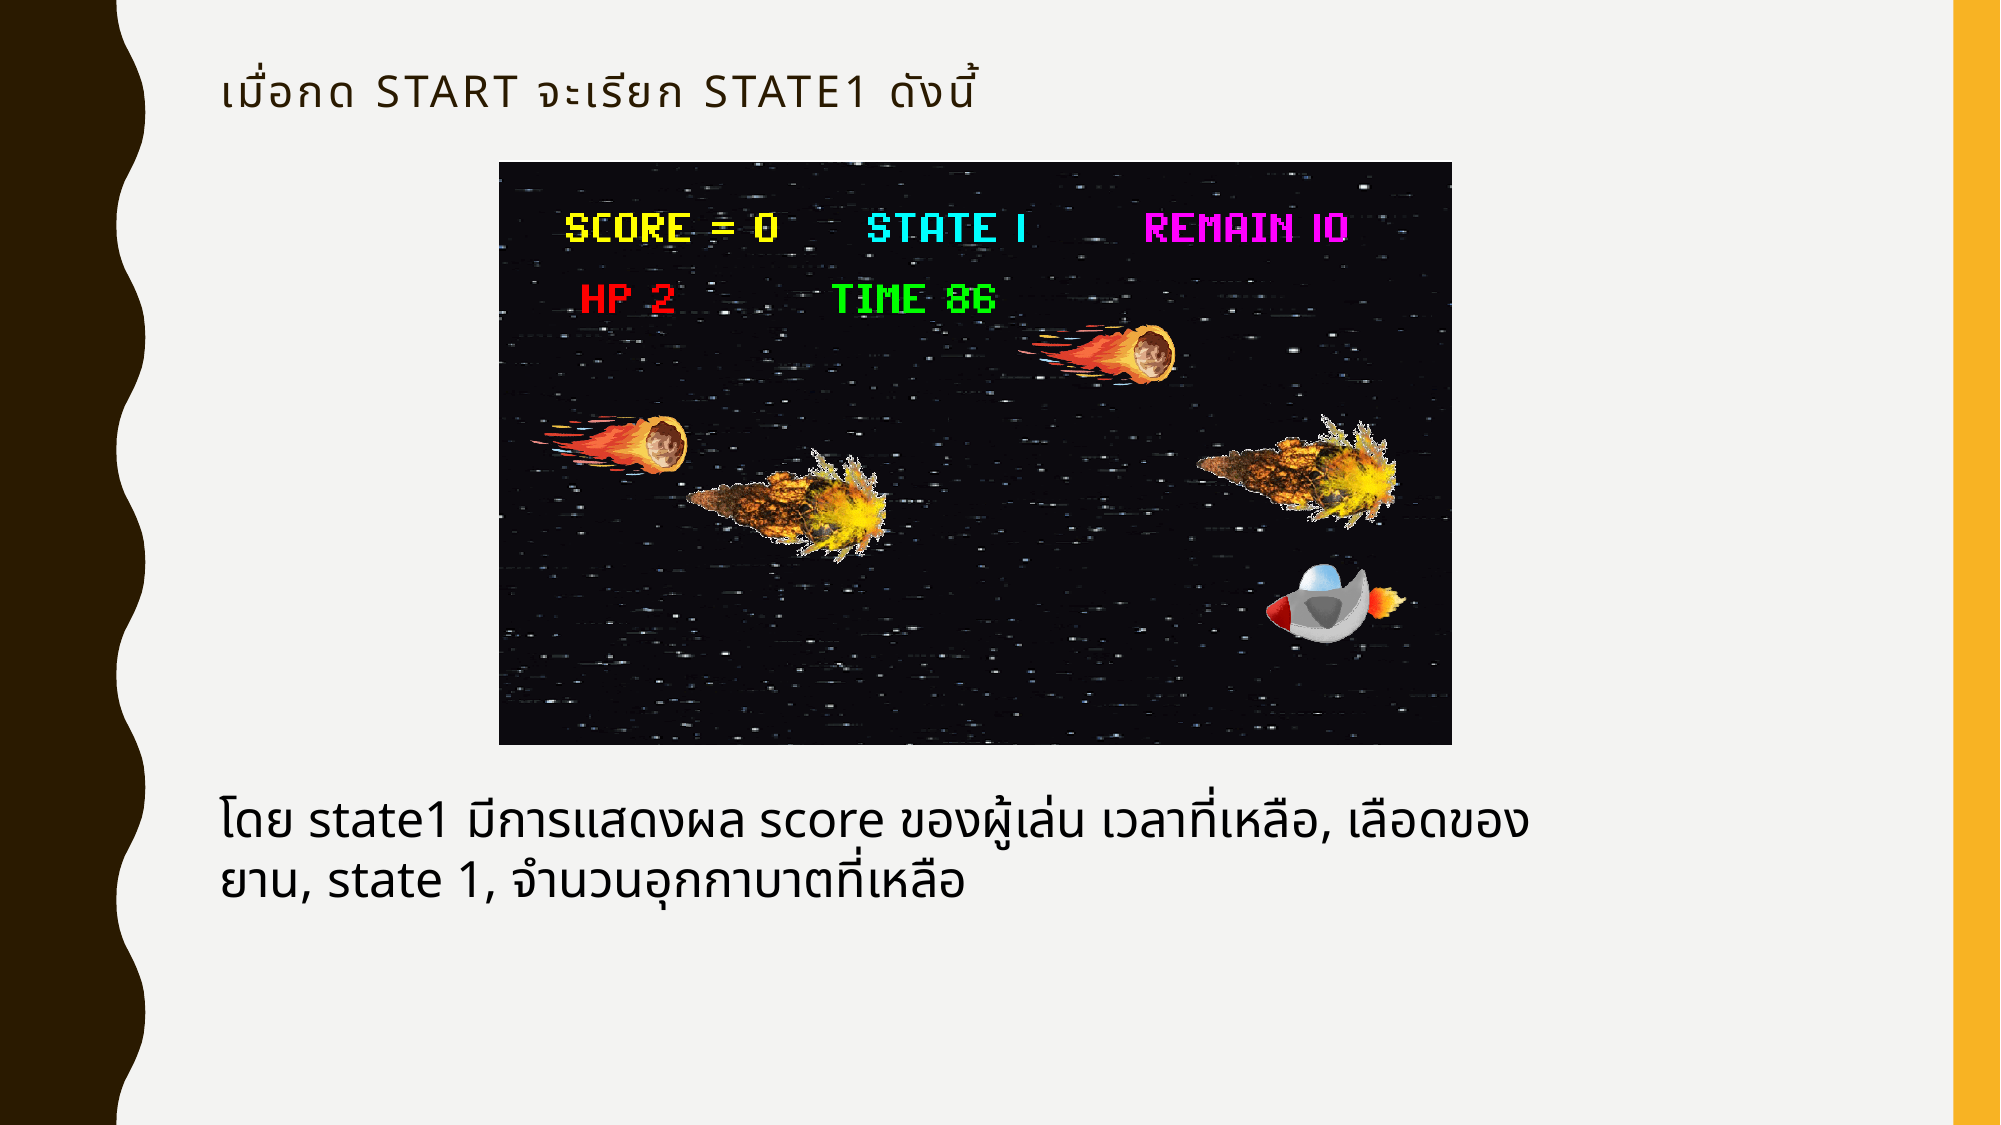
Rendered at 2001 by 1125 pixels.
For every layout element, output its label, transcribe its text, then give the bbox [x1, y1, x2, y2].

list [499, 160, 1452, 745]
text_box โดย state1 มีการแสดงผล score ของผู้เล่น เวลาที่เหลือ, เลือดของยาน, state 1, จำนวนอุกกาบาตที่เหลือ [205, 780, 1562, 961]
title เมื่อกด Start จะเรียก state1 ดังนี้ [205, 62, 1875, 161]
